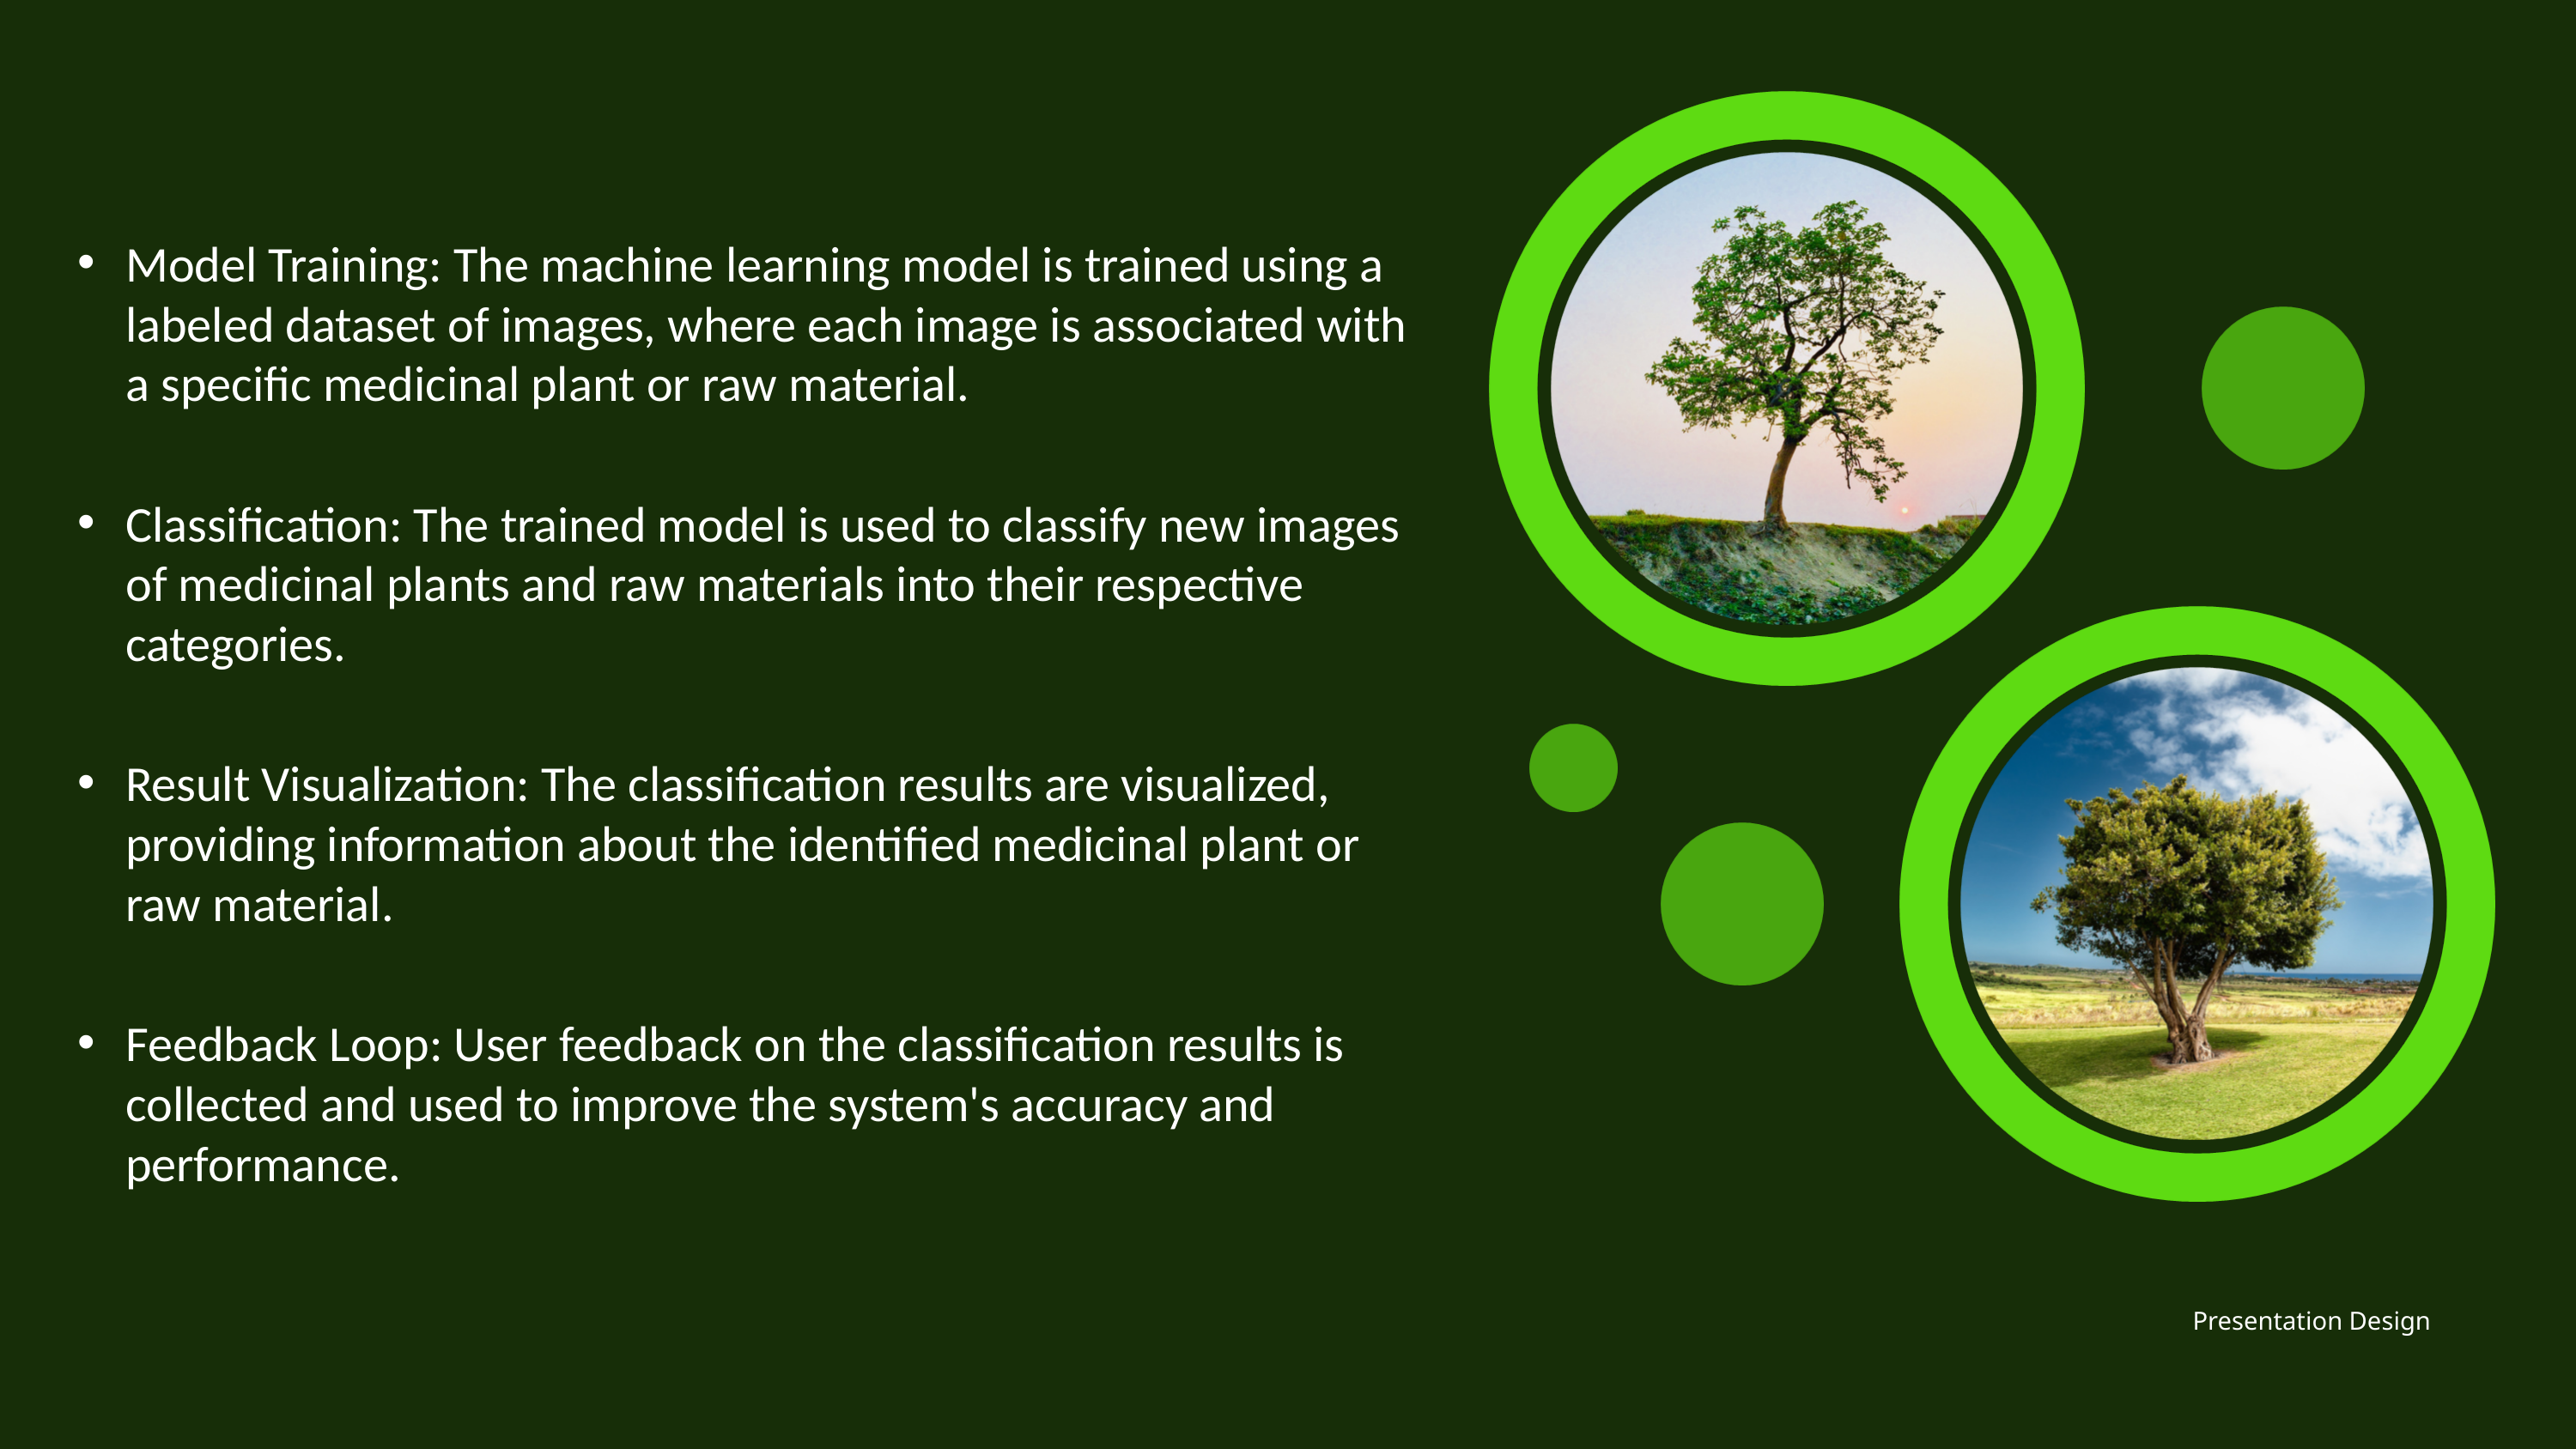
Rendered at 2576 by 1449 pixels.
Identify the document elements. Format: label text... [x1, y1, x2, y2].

picture [1660, 822, 1824, 985]
text_box Presentation Design [2123, 1300, 2432, 1335]
picture [2202, 306, 2366, 470]
picture [1529, 724, 1619, 812]
picture [1488, 90, 2495, 1202]
list Model Training: The machine learning model is trained using a labeled dataset of images, where each image is associated with a specific medicinal plant or raw material. Classification: The trained model is used to classify new images of medicinal plants and raw materials into their respective categories. Result Visualization: The classification results are visualized, providing information about the identified medicinal plant or raw material. Feedback Loop: User feedback on the classification results is collected and used to improve the system's accuracy and performance. [64, 225, 1449, 1334]
